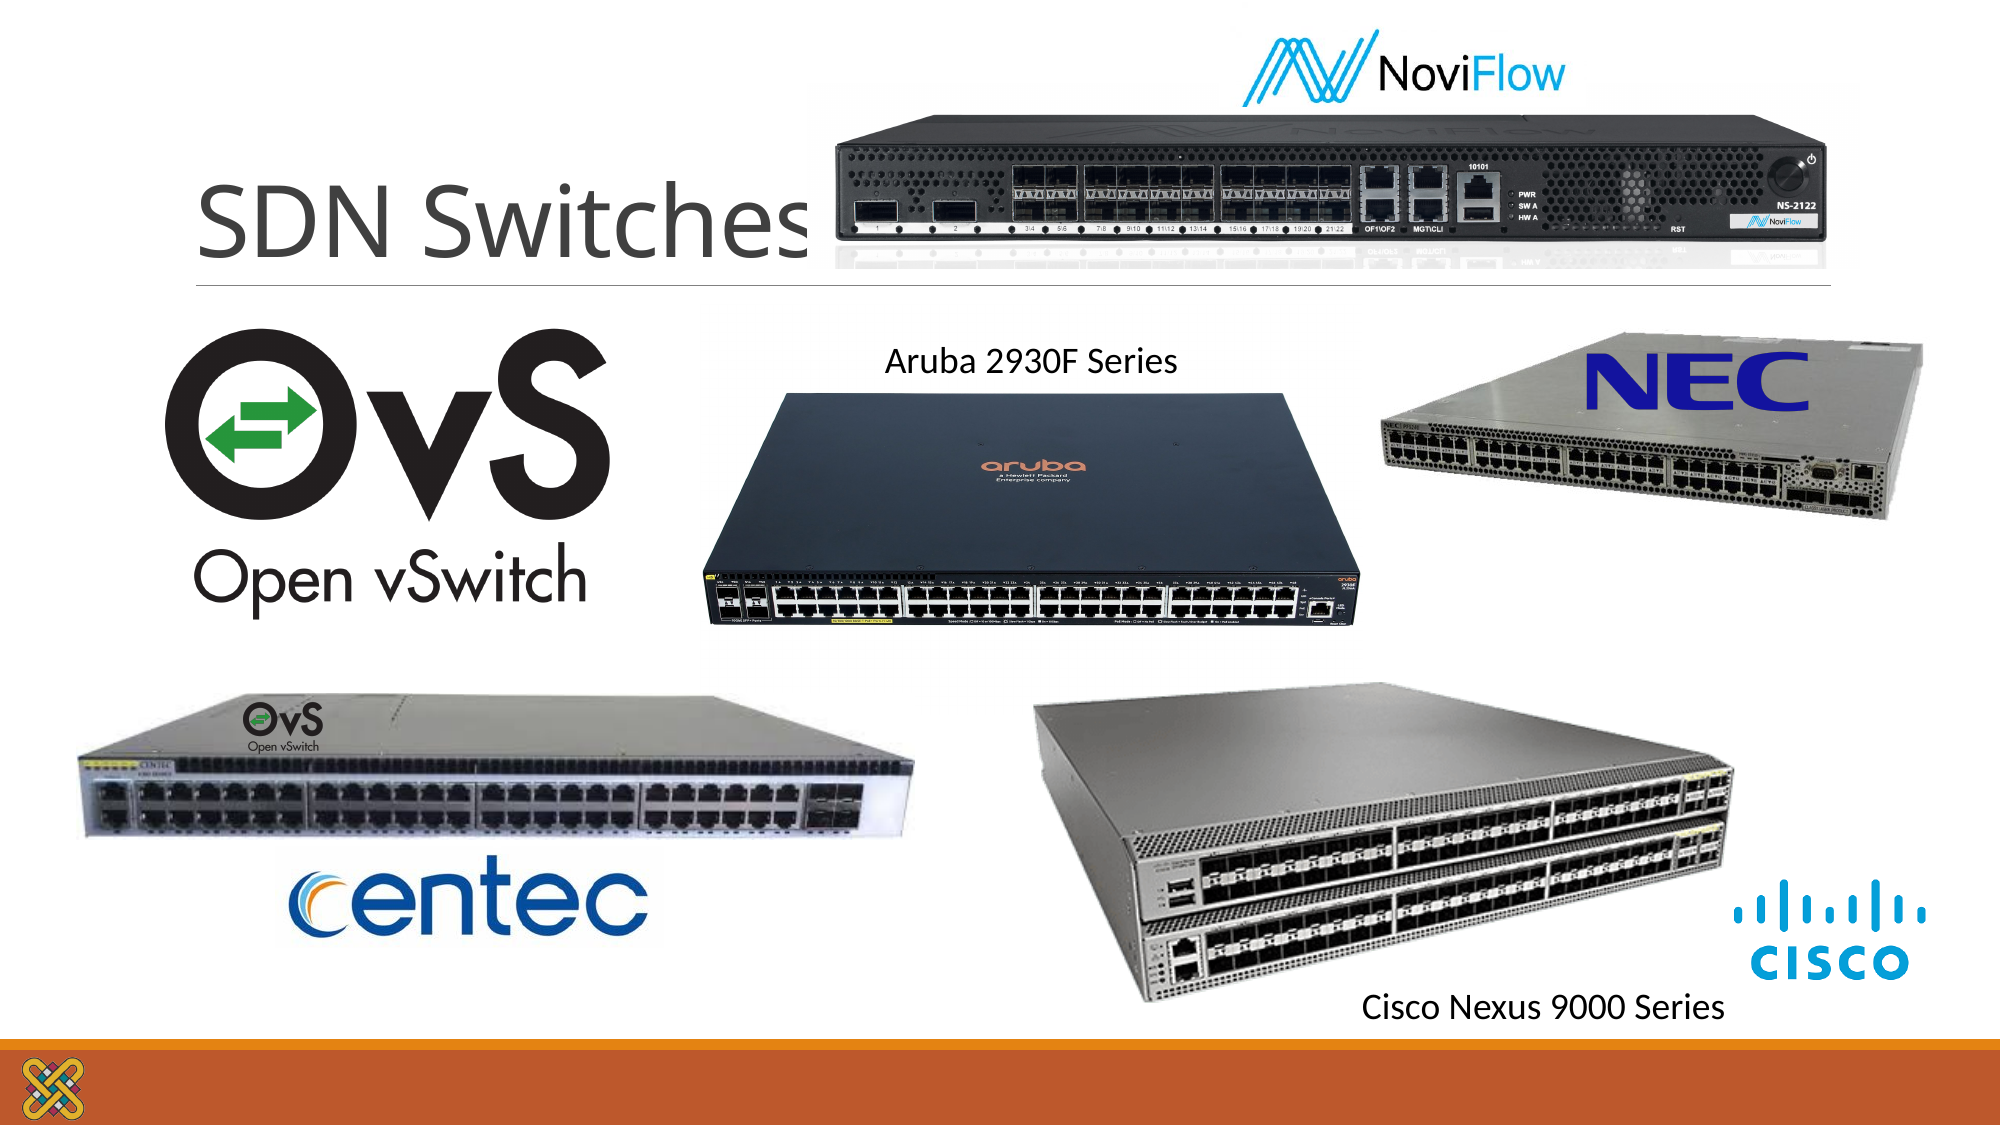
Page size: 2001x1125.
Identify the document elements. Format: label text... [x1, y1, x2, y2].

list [164, 328, 612, 620]
picture [274, 846, 665, 949]
picture [76, 303, 1951, 1073]
picture [806, 1, 1860, 270]
title SDN Switches [180, 47, 1830, 285]
picture [19, 1053, 87, 1123]
